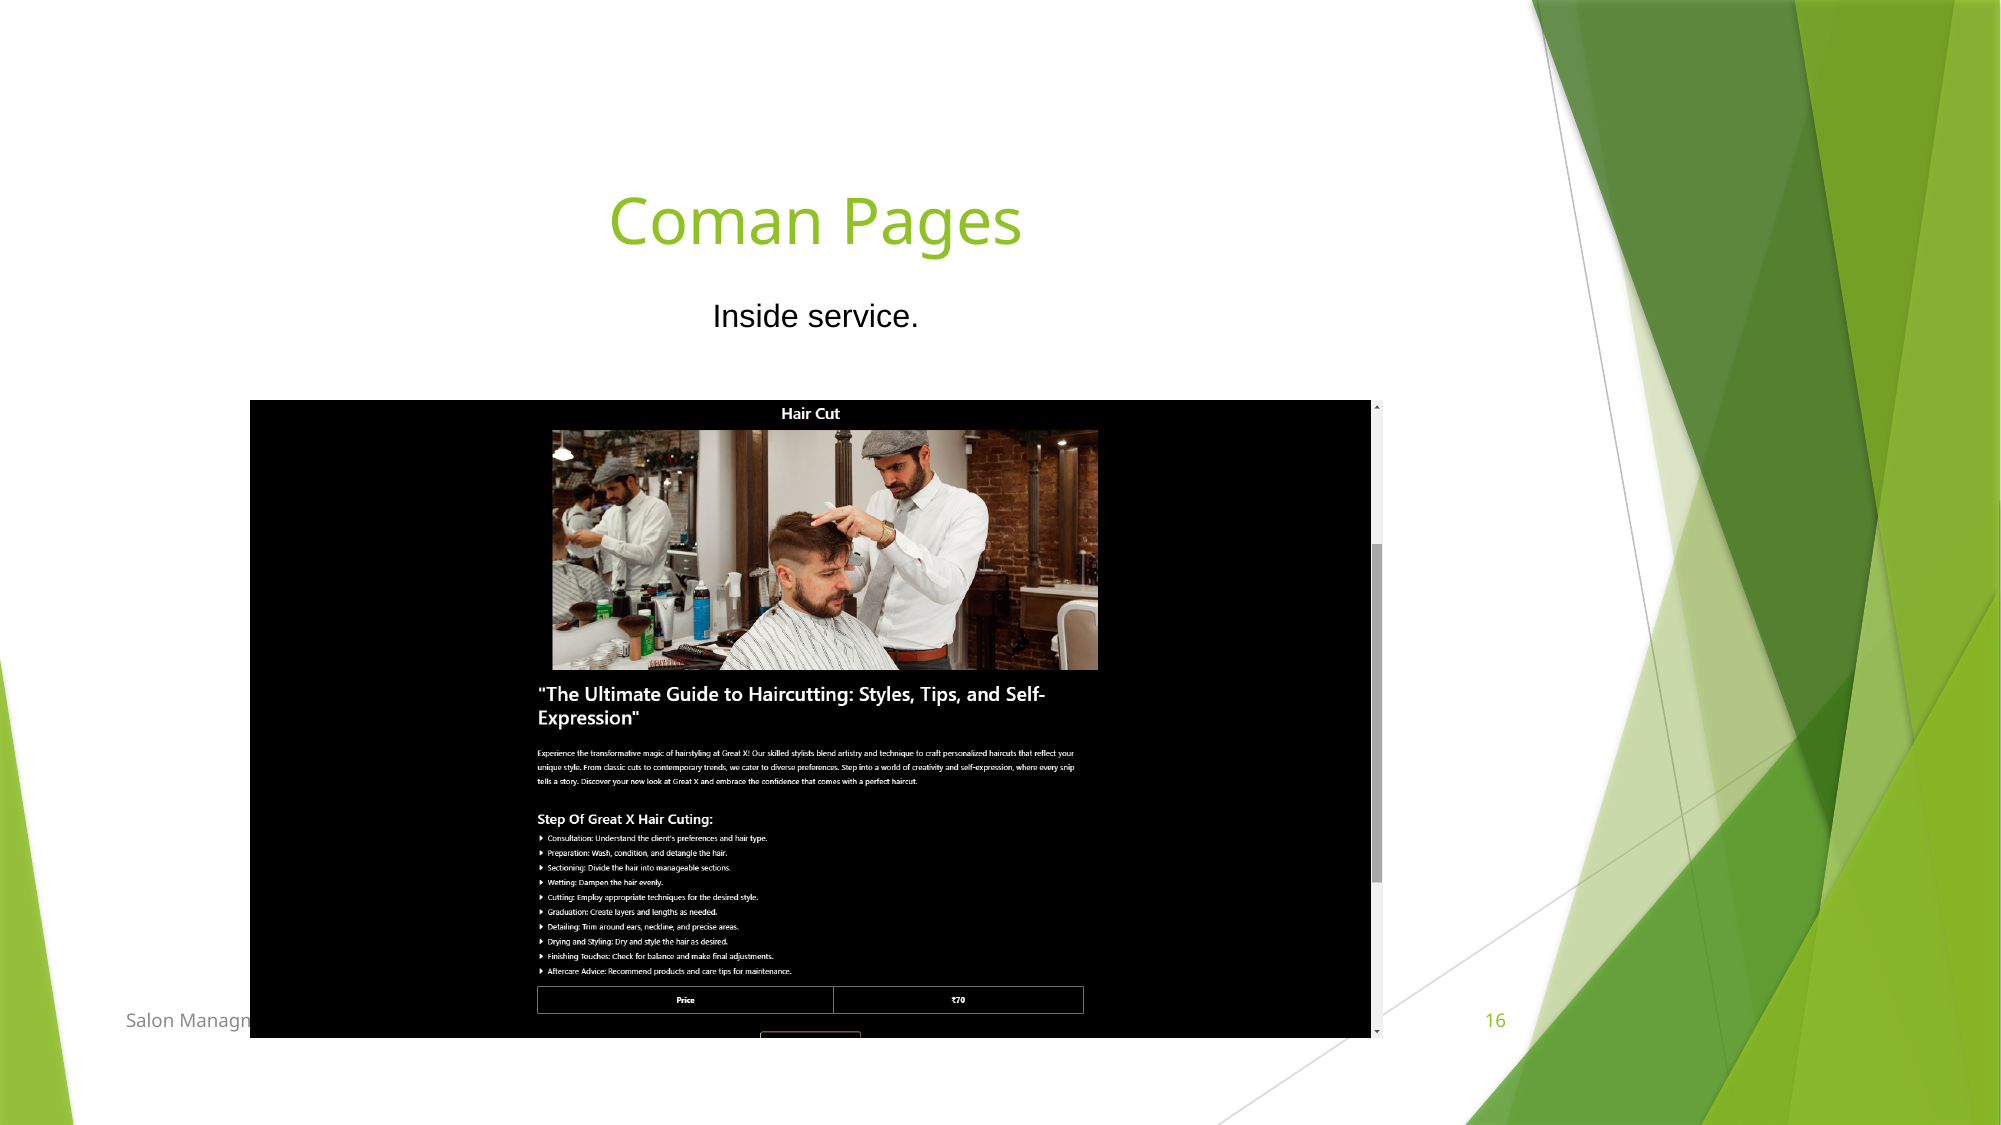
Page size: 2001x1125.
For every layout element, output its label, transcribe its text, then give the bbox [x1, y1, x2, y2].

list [249, 399, 1383, 1038]
title Coman Pages Inside service. [573, 172, 1059, 389]
footer Salon Managment System [111, 991, 1145, 1051]
slide_number 17-Apr-24 [1181, 1046, 1332, 1051]
slide_number 16 [1409, 991, 1522, 1051]
